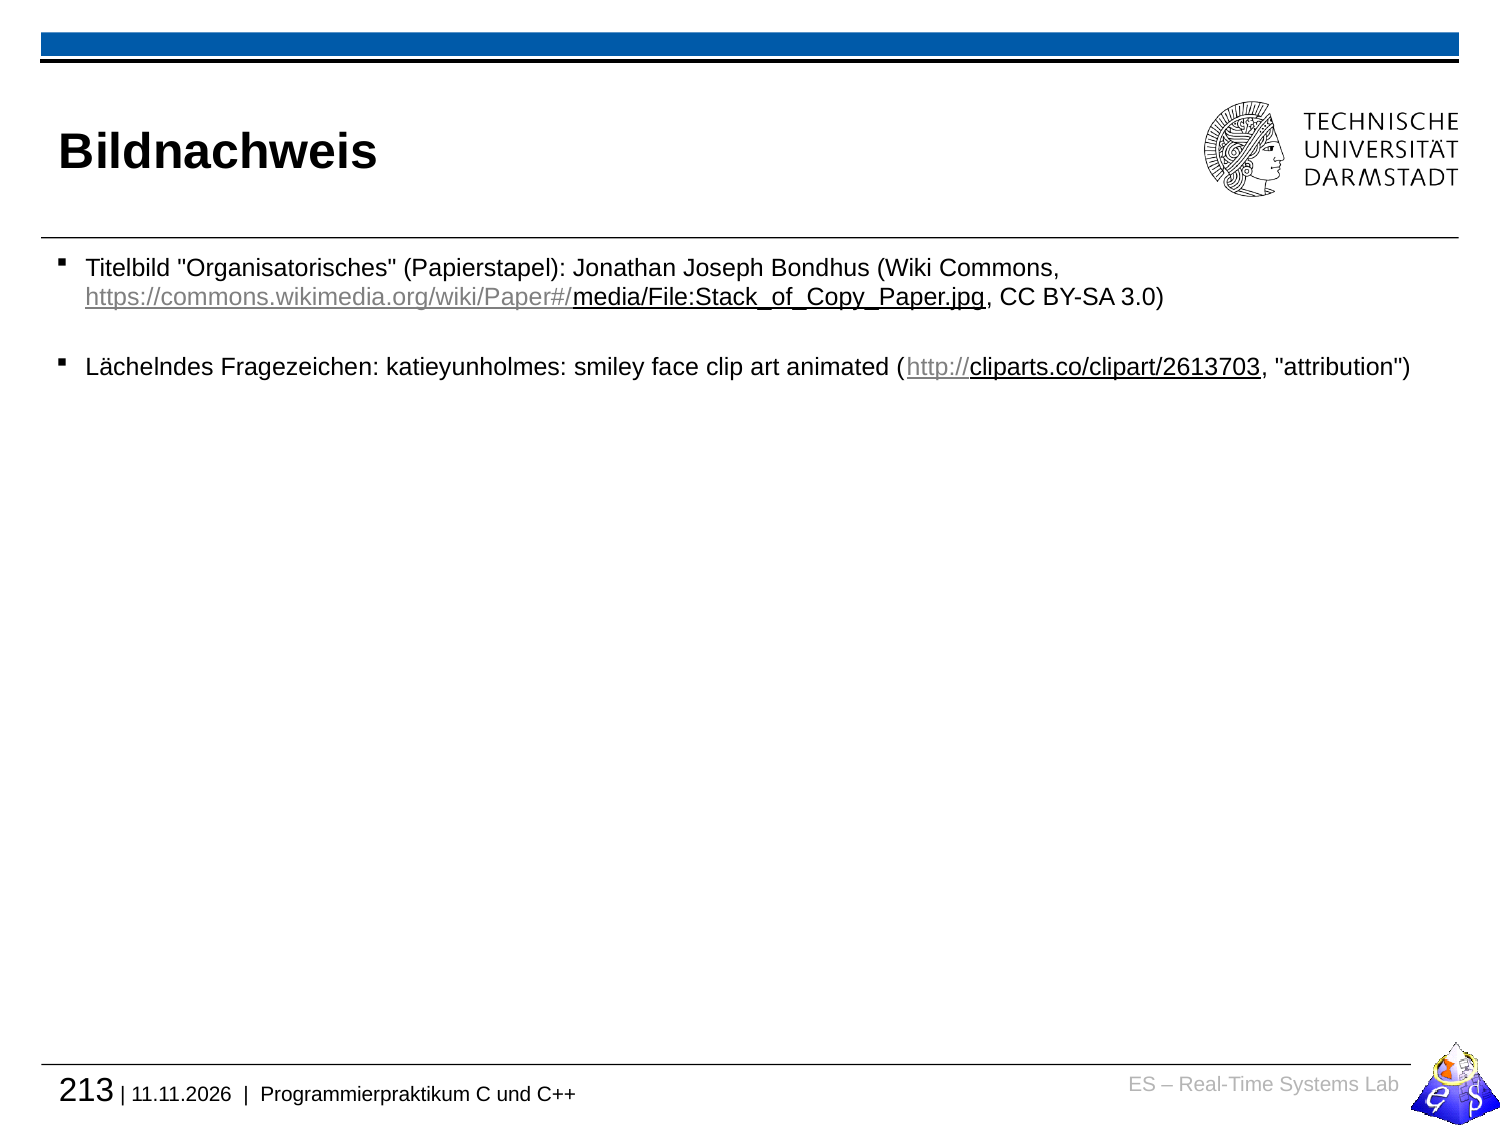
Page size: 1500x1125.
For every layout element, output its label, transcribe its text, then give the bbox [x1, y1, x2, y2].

picture [1187, 84, 1483, 214]
list Titelbild "Organisatorisches" (Papierstapel): Jonathan Joseph Bondhus (Wiki Commons, https://commons.wikimedia.org/wiki/Paper#/media/File:Stack_of_Copy_Paper.jpg, CC BY-SA 3.0) Lächelndes Fragezeichen: katieyunholmes: smiley face clip art animated (http://cliparts.co/clipart/2613703, "attribution") [41, 243, 1459, 1059]
title Bildnachweis [58, 80, 1187, 218]
picture [1411, 1041, 1500, 1125]
